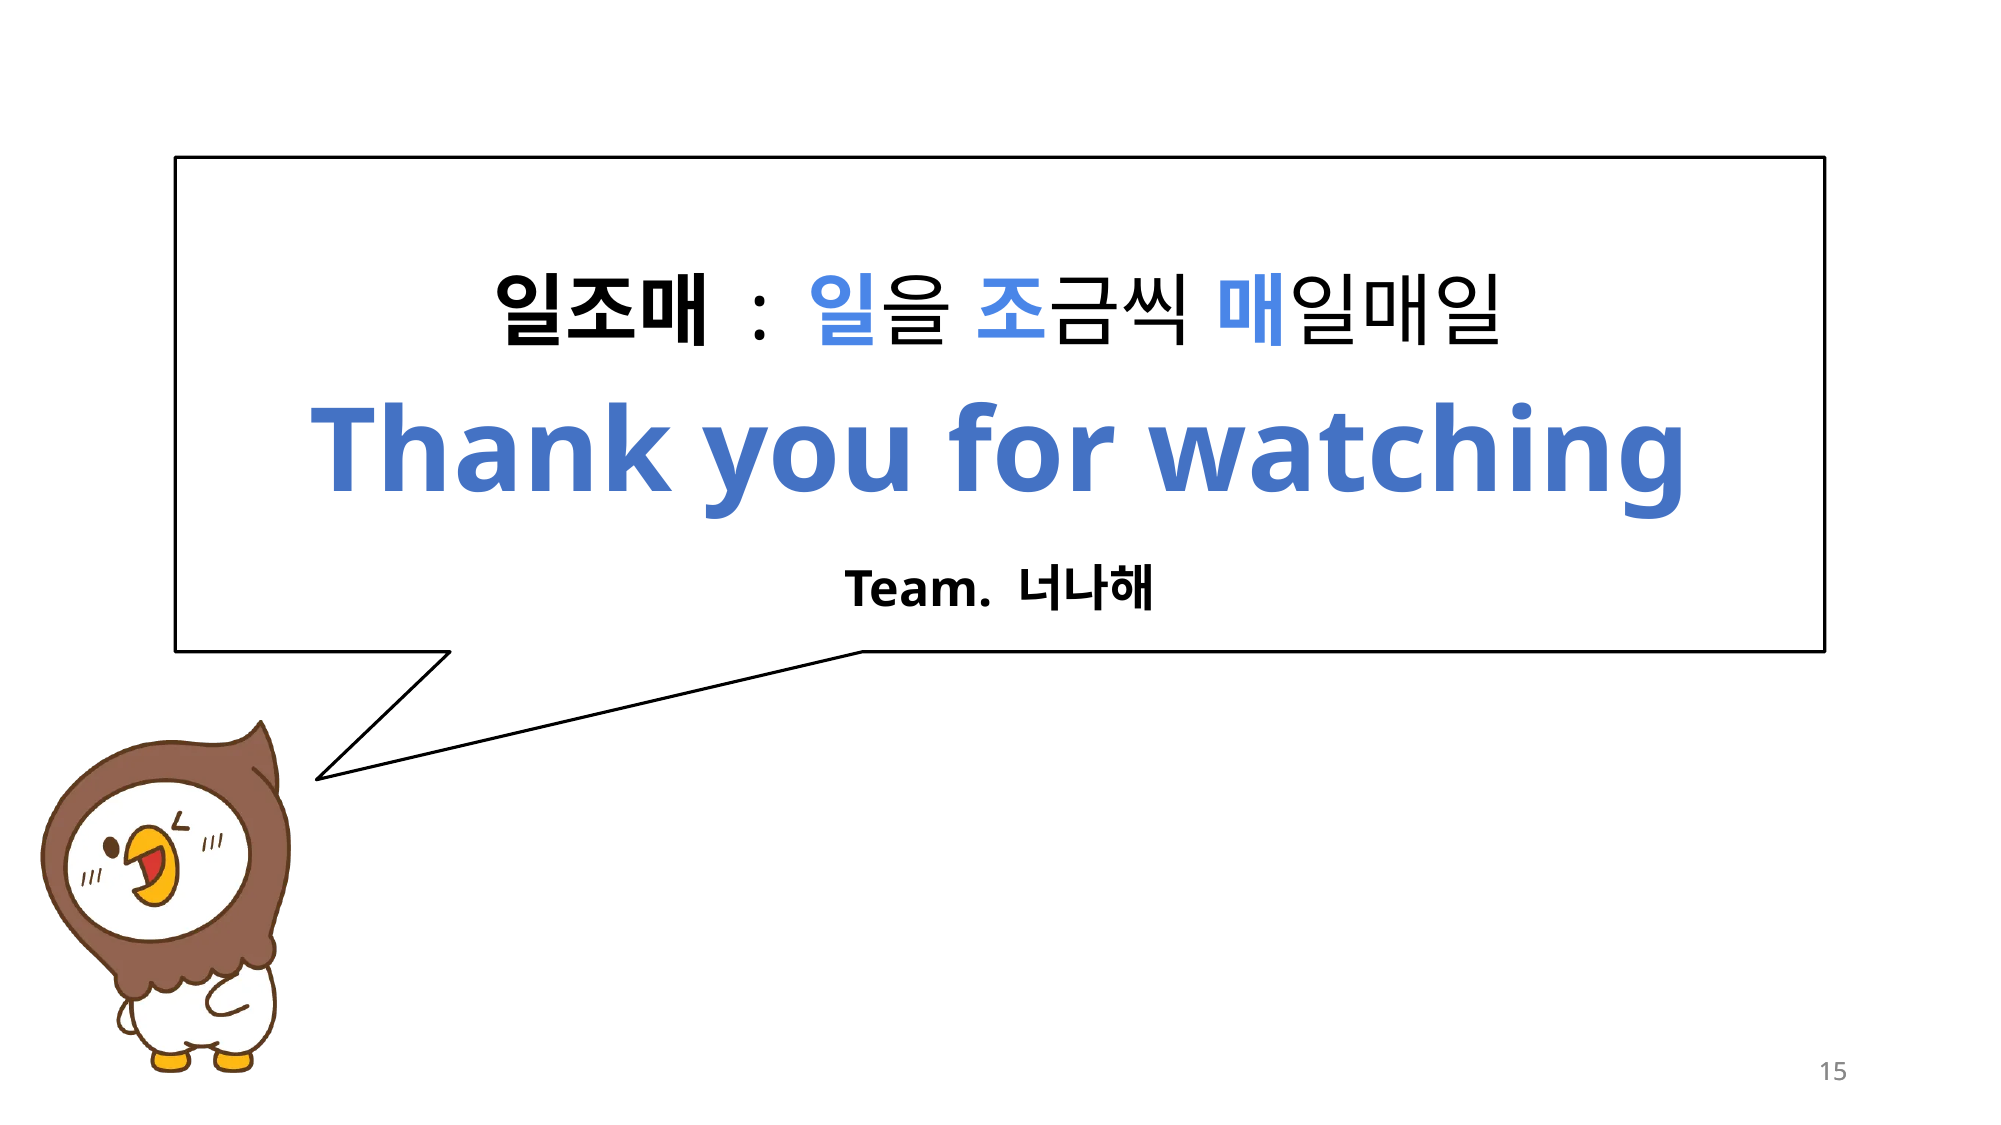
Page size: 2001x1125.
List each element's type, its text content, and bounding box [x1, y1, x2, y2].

slide_number ‹#› [1412, 1042, 1863, 1103]
picture [40, 720, 291, 1073]
text_box [175, 157, 1825, 780]
